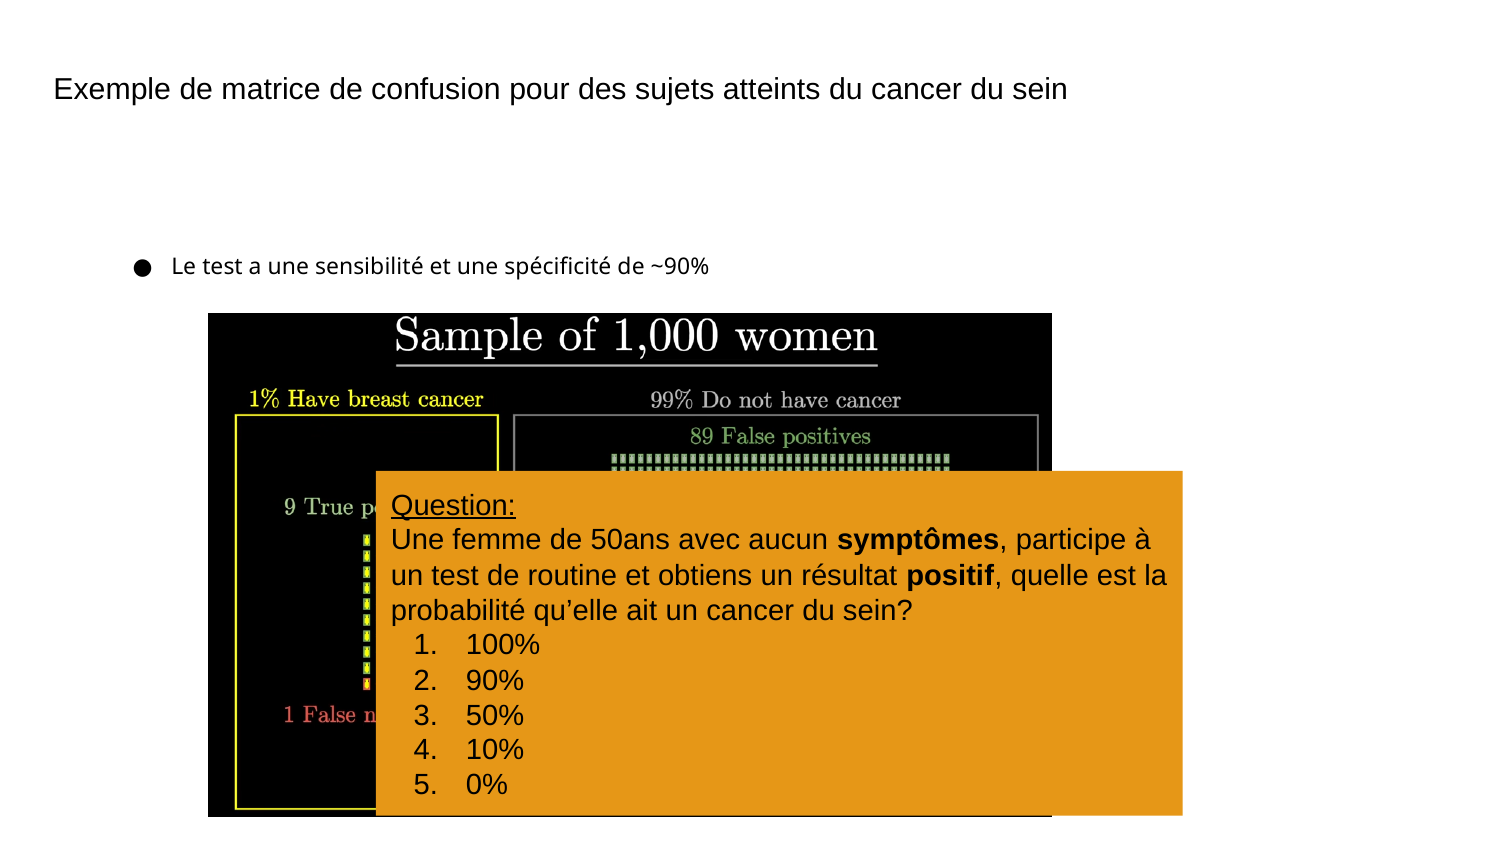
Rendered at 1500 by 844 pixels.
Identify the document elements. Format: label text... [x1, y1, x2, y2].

picture [207, 313, 1053, 817]
title Exemple de matrice de confusion pour des sujets atteints du cancer du sein [38, 54, 1087, 126]
text_box Question: Une femme de 50ans avec aucun symptômes, participe à un test de routine et obtiens un résultat positif, quelle est la probabilité qu’elle ait un cancer du sein? 100% 90% 50% 10% 0% [1056, 470, 1183, 816]
text_box Le test a une sensibilité et une spécificité de ~90% [103, 240, 1106, 291]
